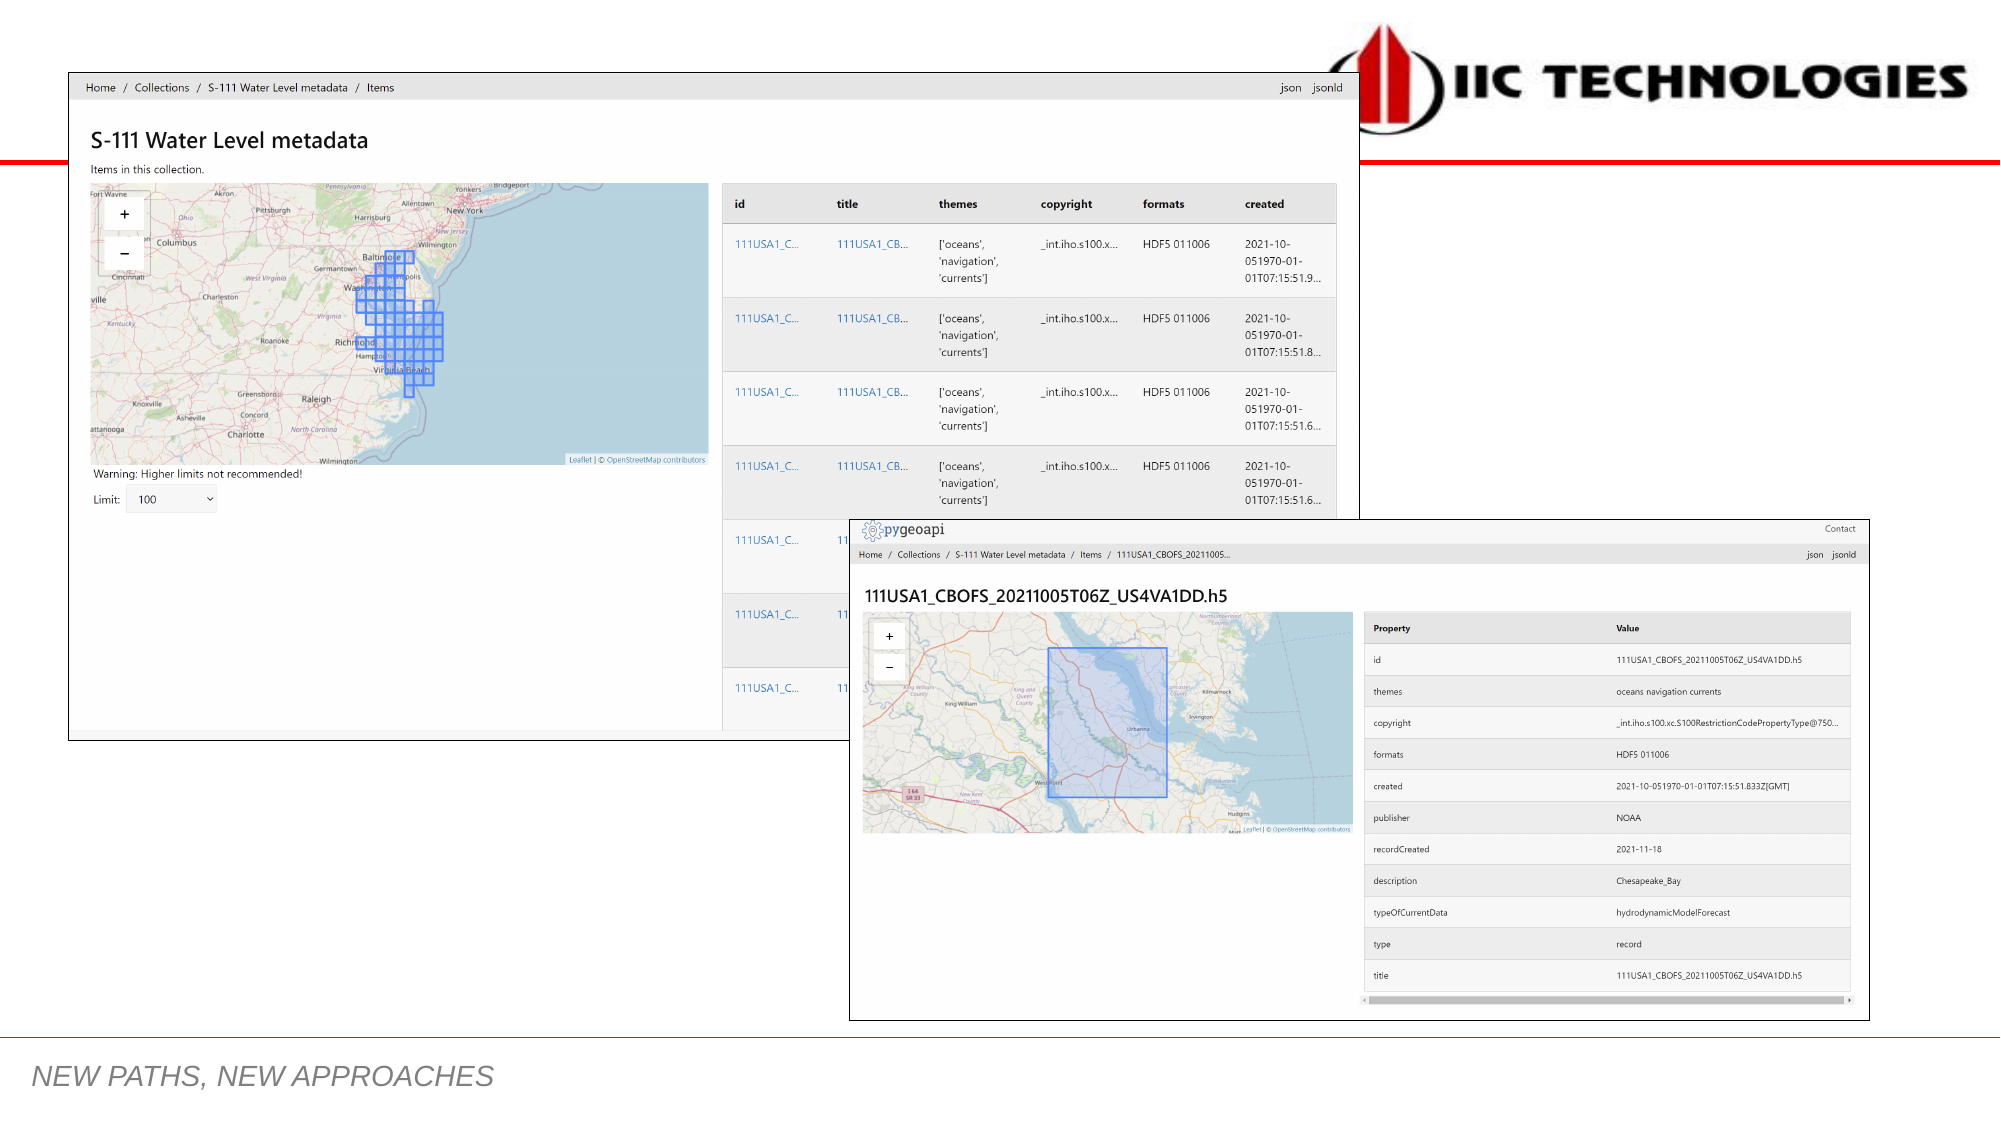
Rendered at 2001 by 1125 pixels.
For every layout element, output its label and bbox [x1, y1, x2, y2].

picture [68, 22, 1984, 1021]
